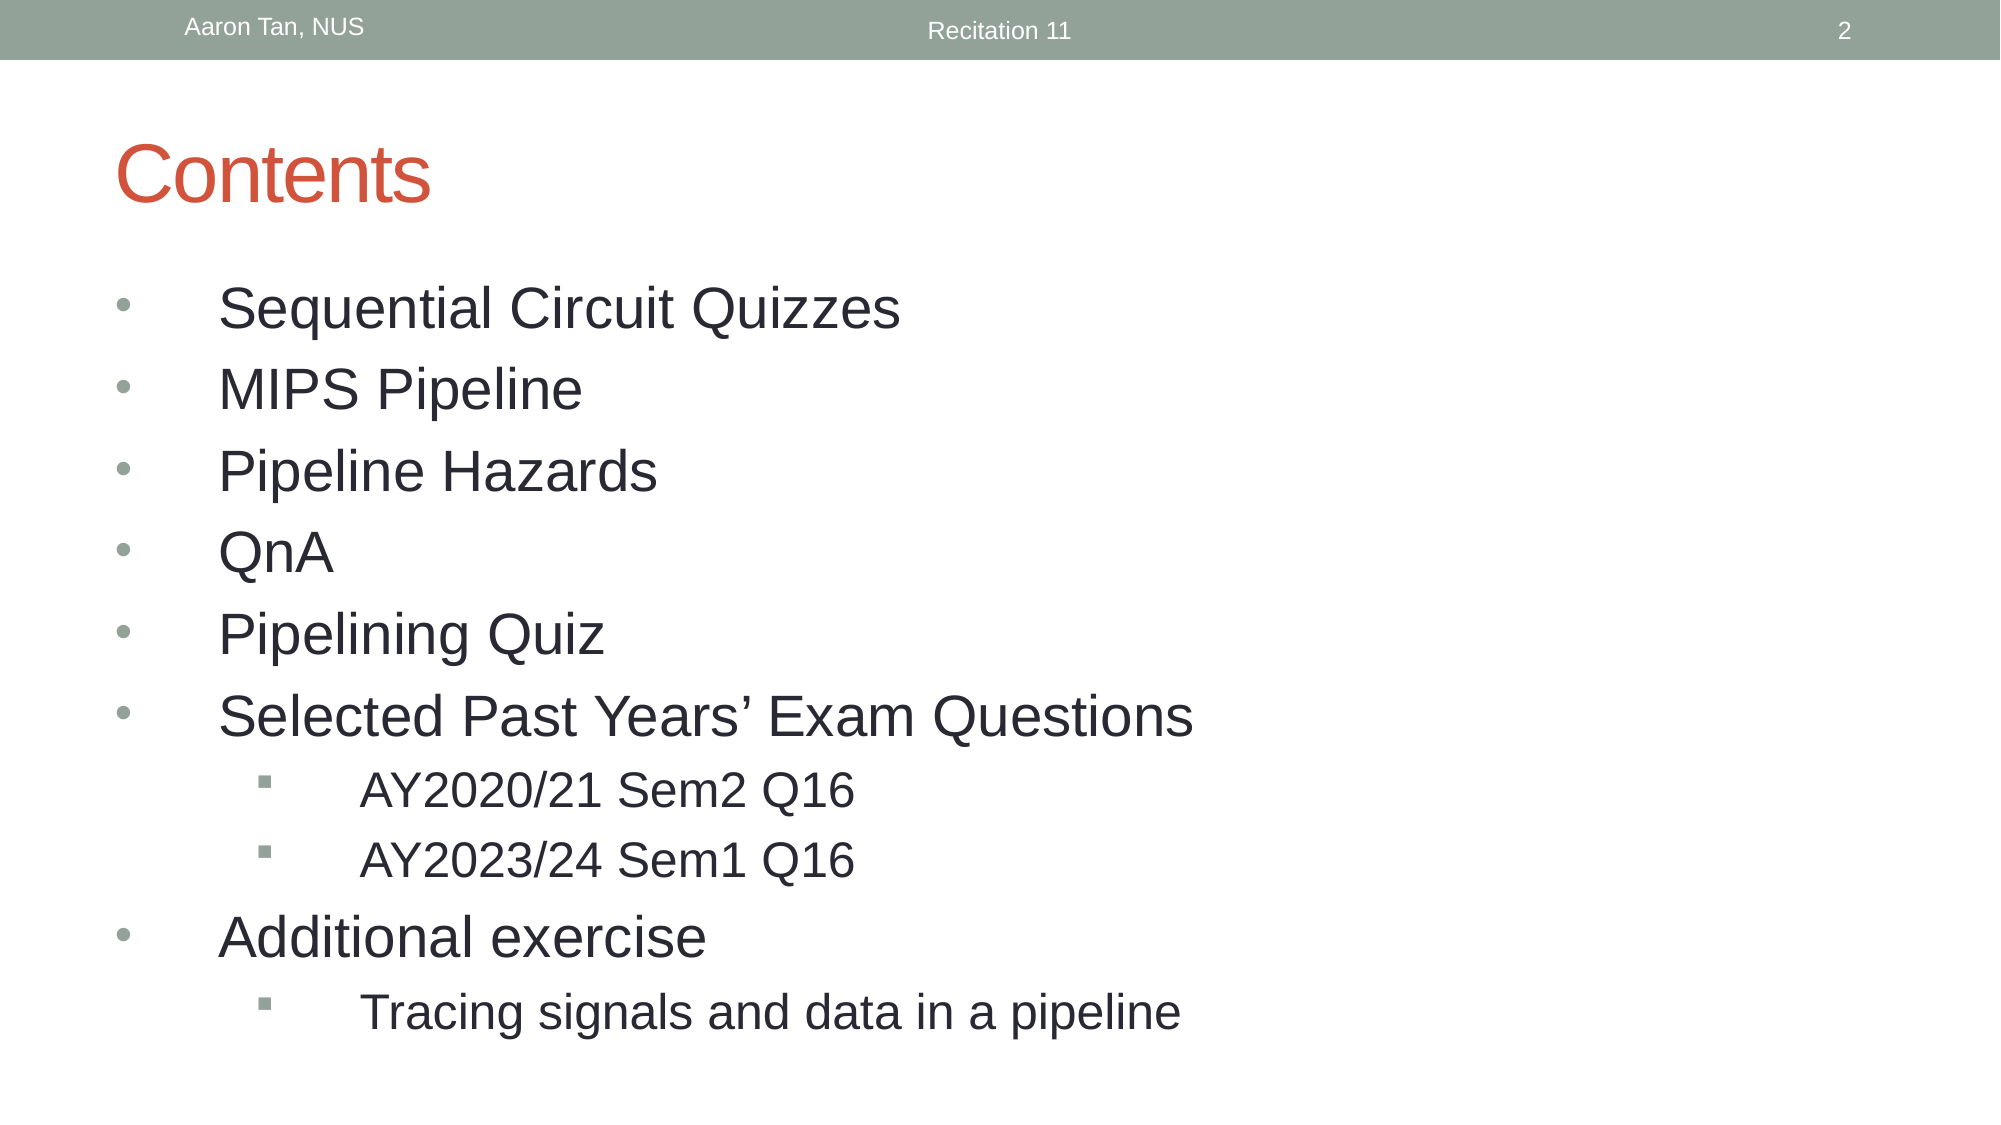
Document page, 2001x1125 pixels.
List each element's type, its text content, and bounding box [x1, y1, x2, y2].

footer Recitation 11 [645, 3, 1547, 57]
slide_number 2 [1725, 3, 1867, 57]
slide_number Aaron Tan, NUS [169, 3, 645, 57]
list Sequential Circuit Quizzes MIPS Pipeline Pipeline Hazards QnA Pipelining Quiz Selected Past Years’ Exam Questions AY2020/21 Sem2 Q16 AY2023/24 Sem1 Q16 Additional exercise Tracing signals and data in a pipeline [99, 262, 1900, 1063]
title Contents [99, 87, 1900, 250]
